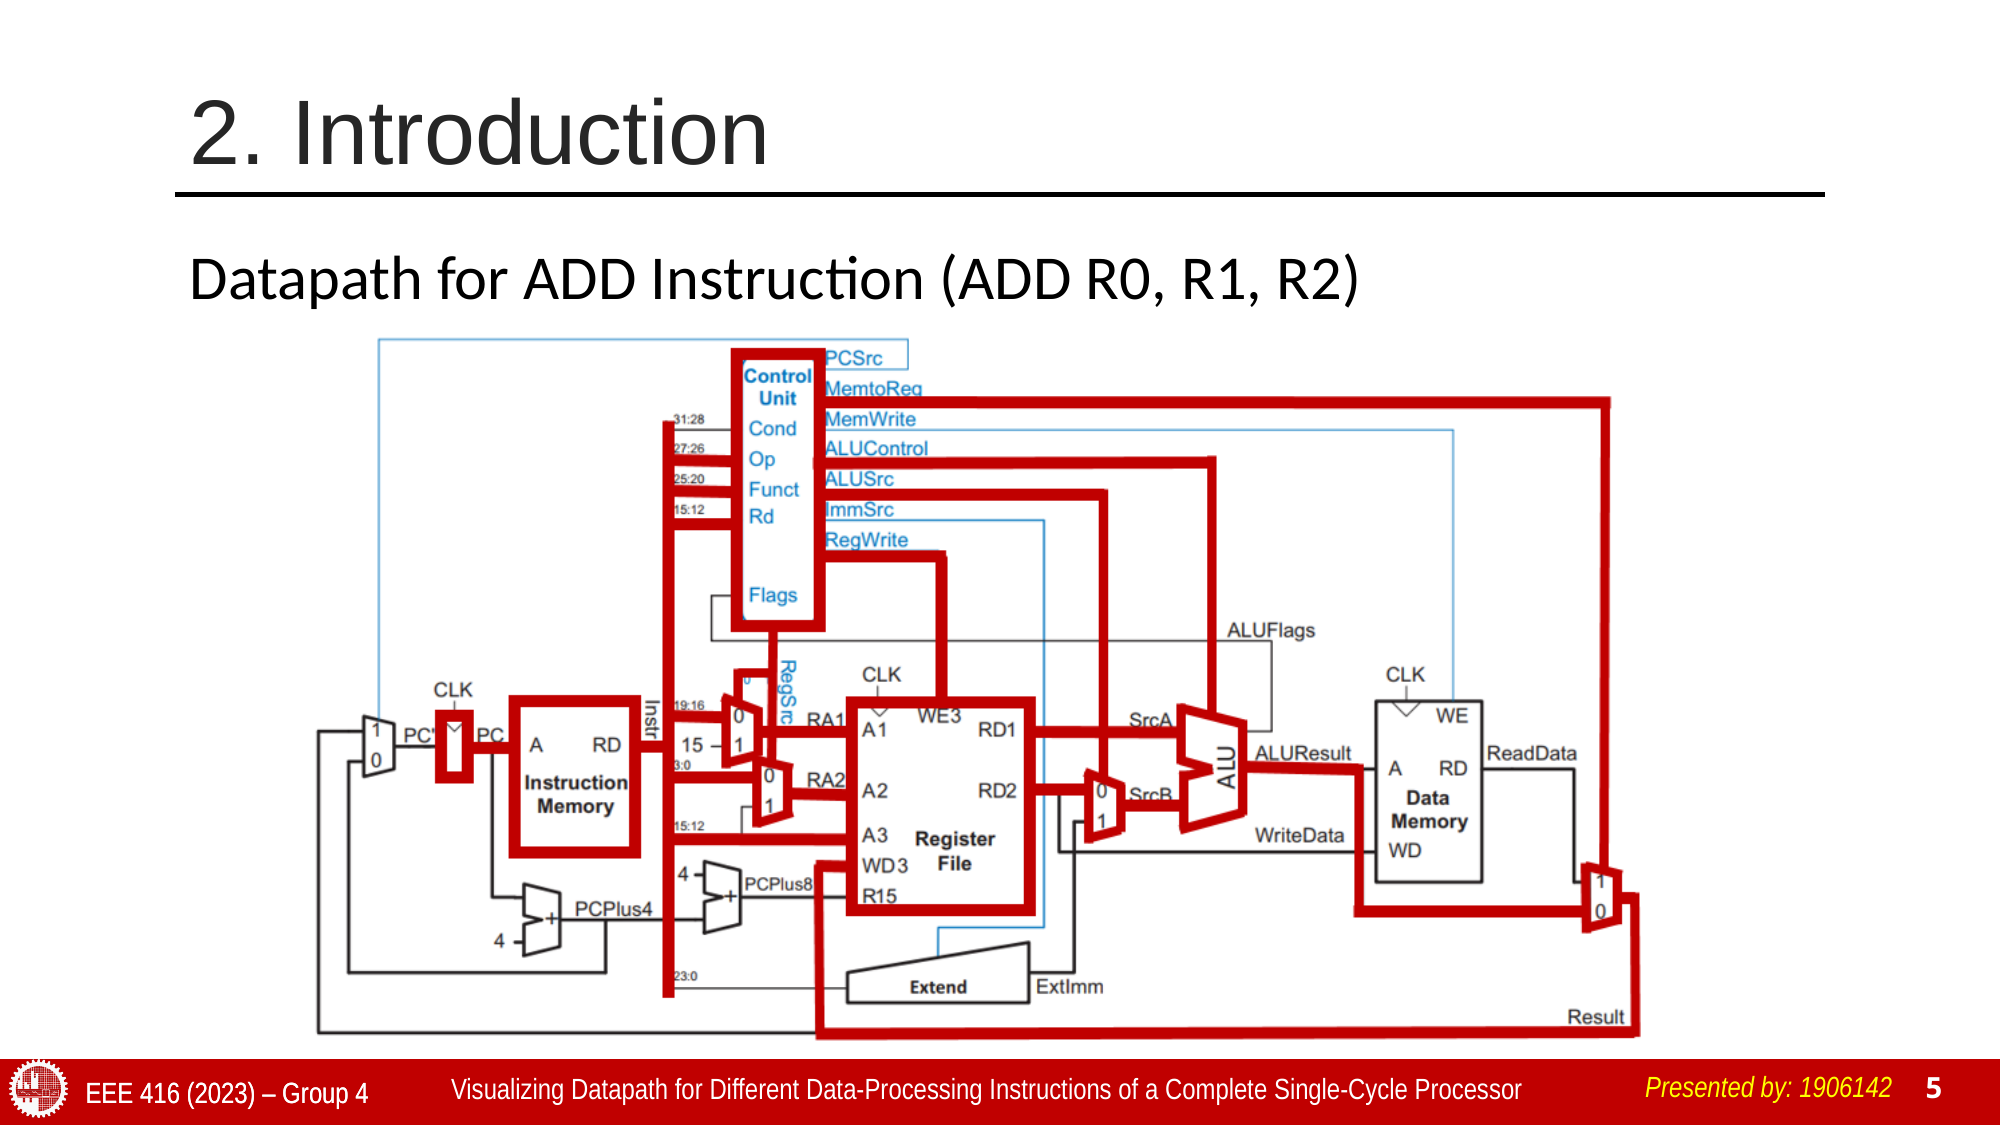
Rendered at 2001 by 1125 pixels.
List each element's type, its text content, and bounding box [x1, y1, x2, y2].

picture [8, 1059, 71, 1118]
slide_number EEE 416 (2023) – Group 4 [70, 1066, 395, 1125]
text_box Presented by: 1906142 [1630, 1061, 1908, 1112]
slide_number 5 [1871, 1066, 1958, 1118]
text_box Datapath for ADD Instruction (ADD R0, R1, R2) [174, 229, 1564, 320]
picture [300, 320, 1653, 1053]
footer Visualizing Datapath for Different Data-Processing Instructions of a Complete Single-Cycle Processor [436, 1063, 1564, 1125]
title 2. Introduction [174, 75, 1825, 192]
